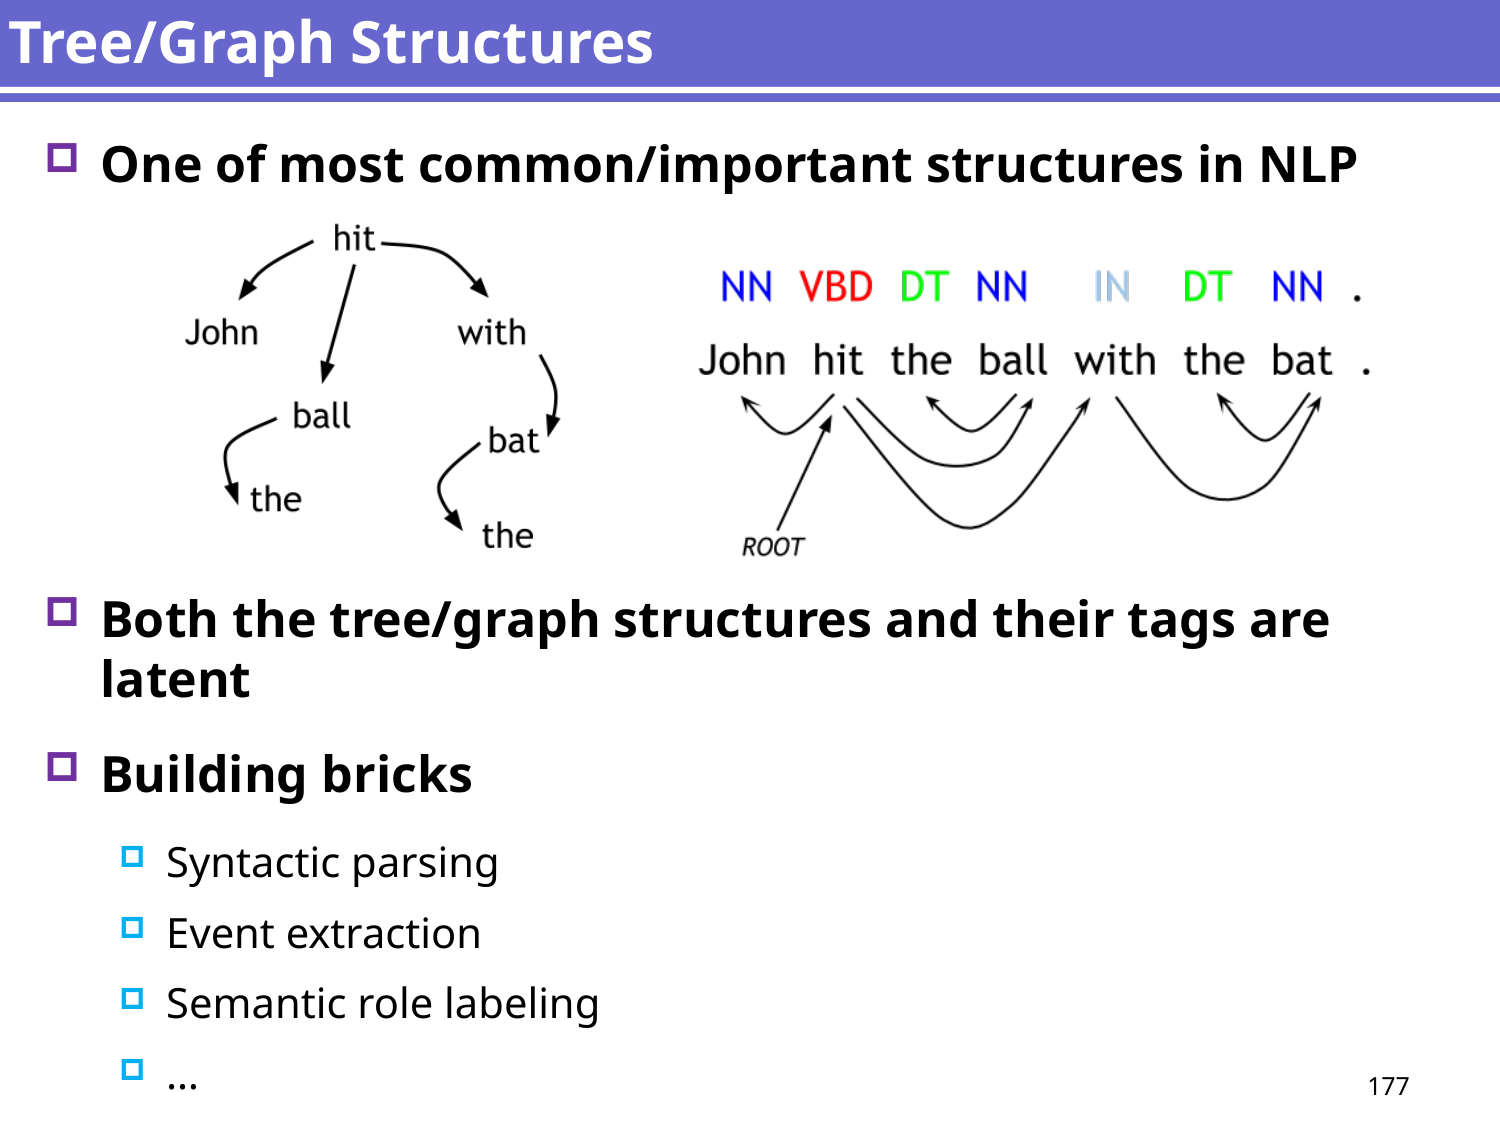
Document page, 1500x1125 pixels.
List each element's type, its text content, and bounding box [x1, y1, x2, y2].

picture [653, 212, 1422, 644]
list One of most common/important structures in NLP Both the tree/graph structures and their tags are latent Building bricks Syntactic parsing Event extraction Semantic role labeling … [29, 125, 1447, 1047]
title Tree/Graph Structures [0, 7, 1309, 73]
picture [144, 178, 583, 578]
slide_number 177 [1293, 1058, 1425, 1112]
